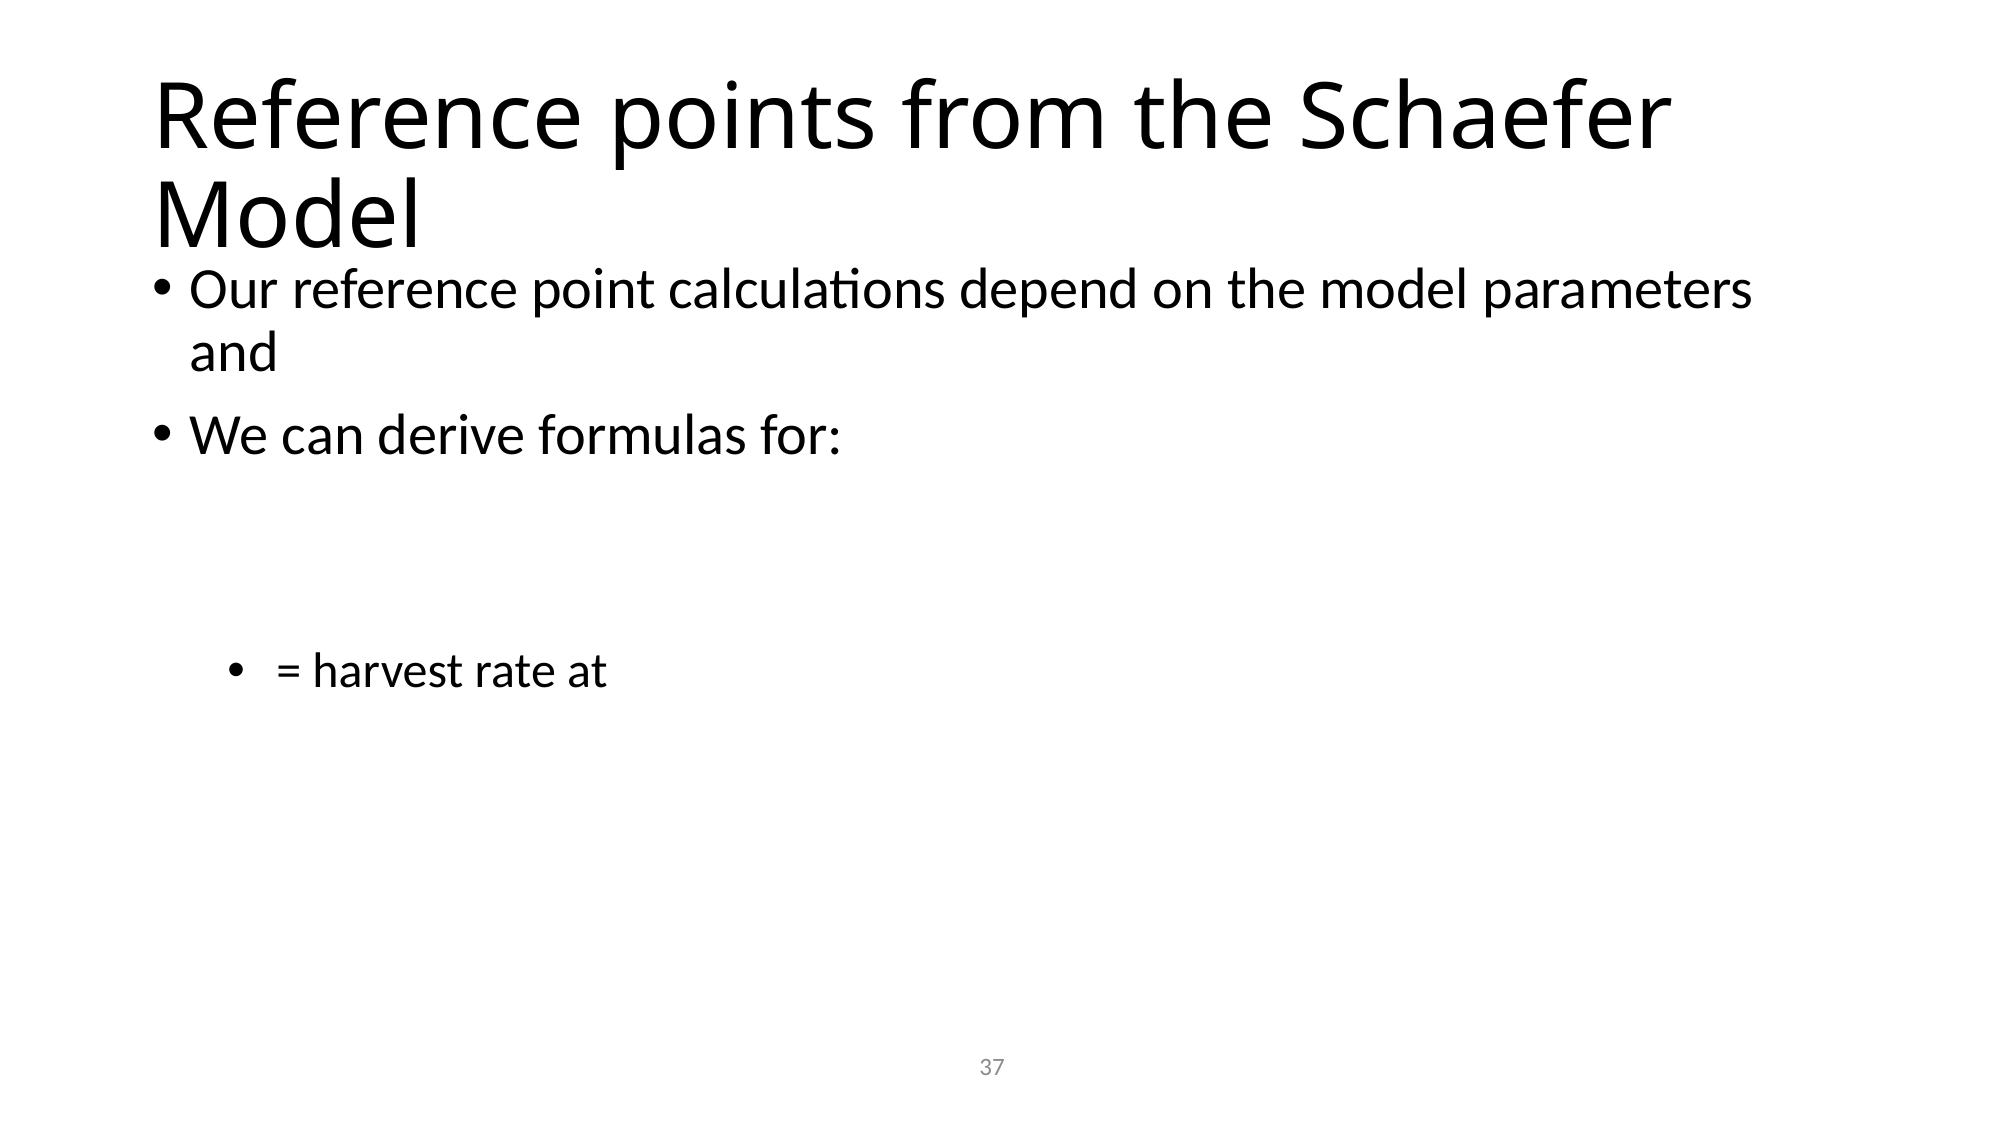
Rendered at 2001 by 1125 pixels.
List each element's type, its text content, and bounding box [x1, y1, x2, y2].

title Reference points from the Schaefer Model [137, 59, 1915, 278]
slide_number 37 [767, 1035, 1218, 1096]
